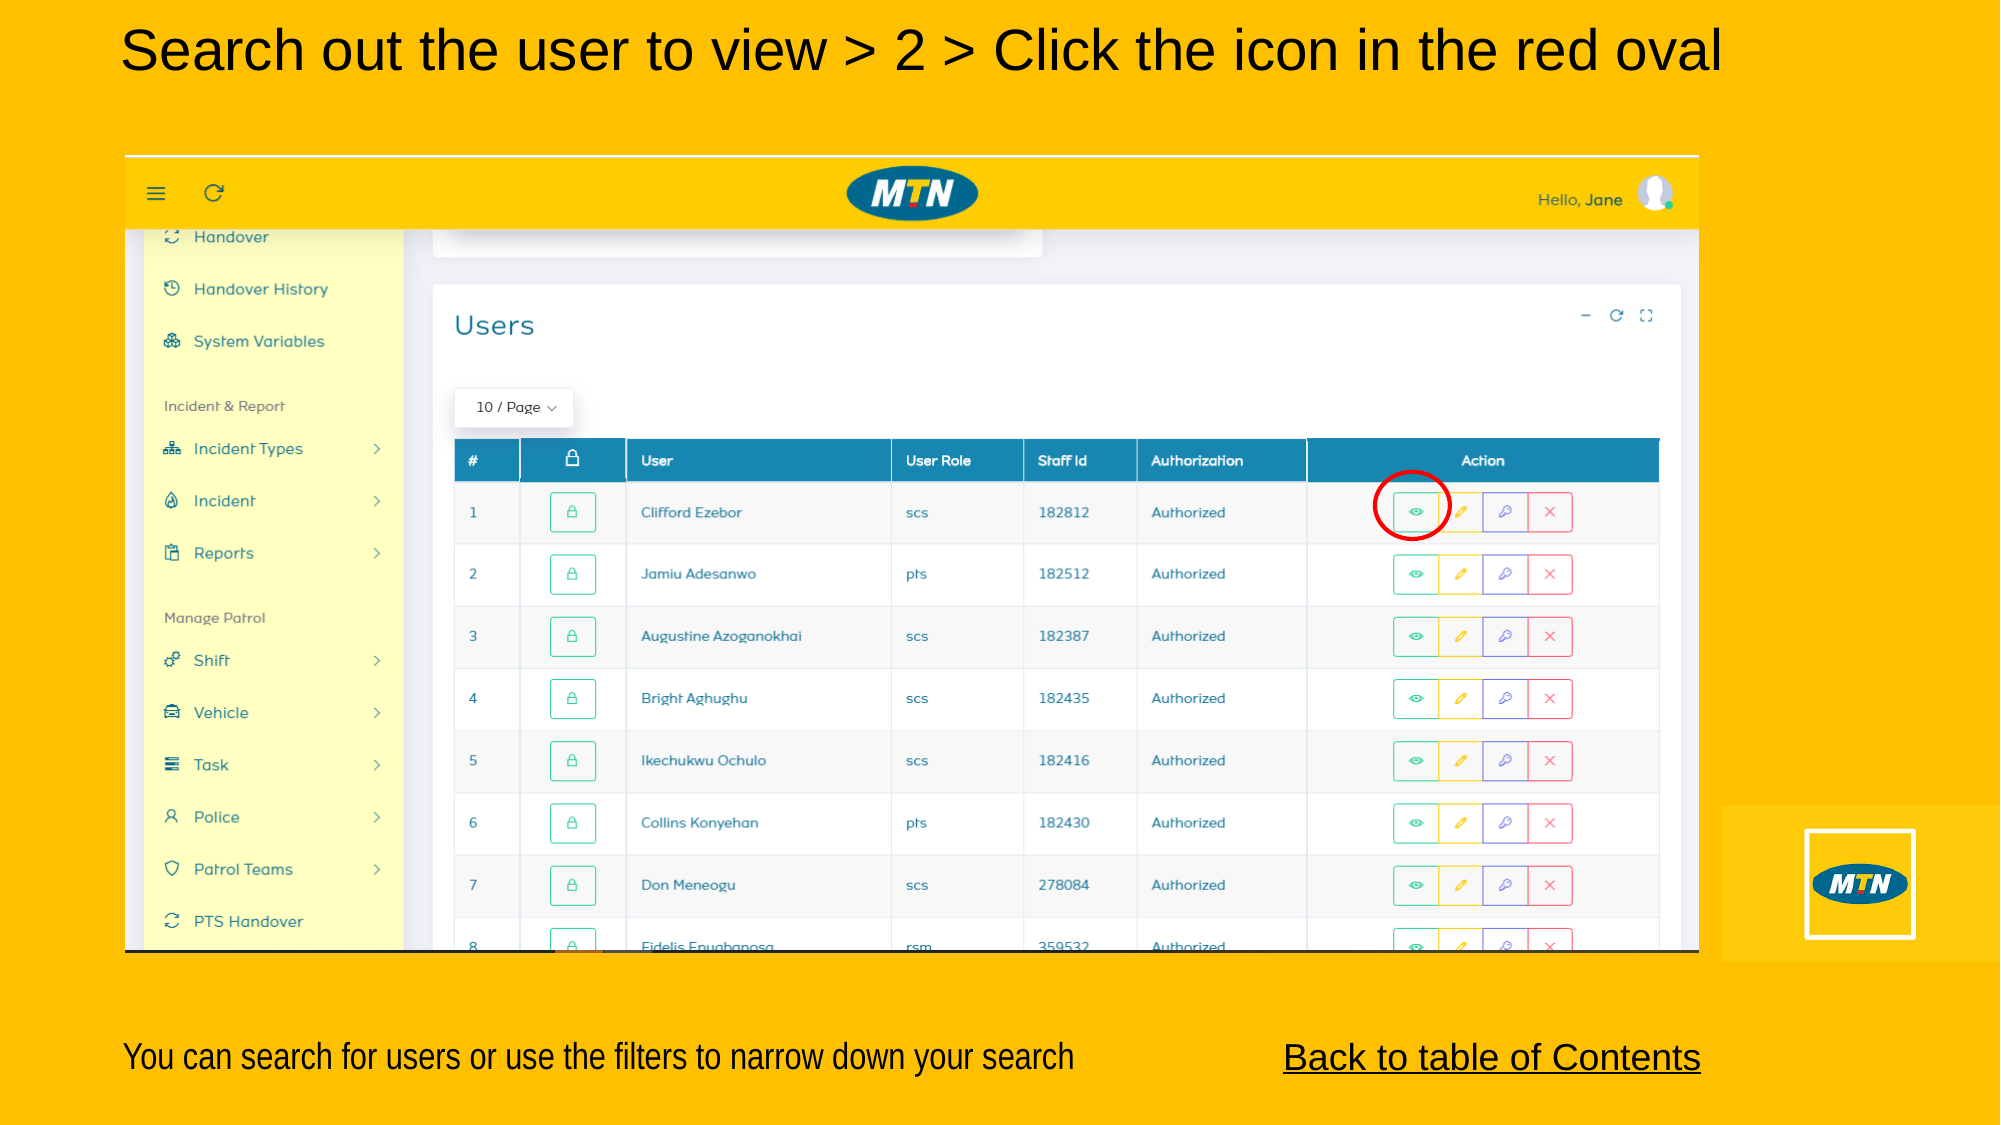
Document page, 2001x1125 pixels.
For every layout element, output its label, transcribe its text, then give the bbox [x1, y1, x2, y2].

text_box Back to table of Contents [1268, 1025, 1738, 1086]
picture [1721, 805, 2000, 962]
text_box You can search for users or use the filters to narrow down your search [107, 1024, 1181, 1085]
text_box Search out the user to view > 2 > Click the icon in the red oval [105, 4, 1825, 90]
picture [124, 155, 1700, 953]
